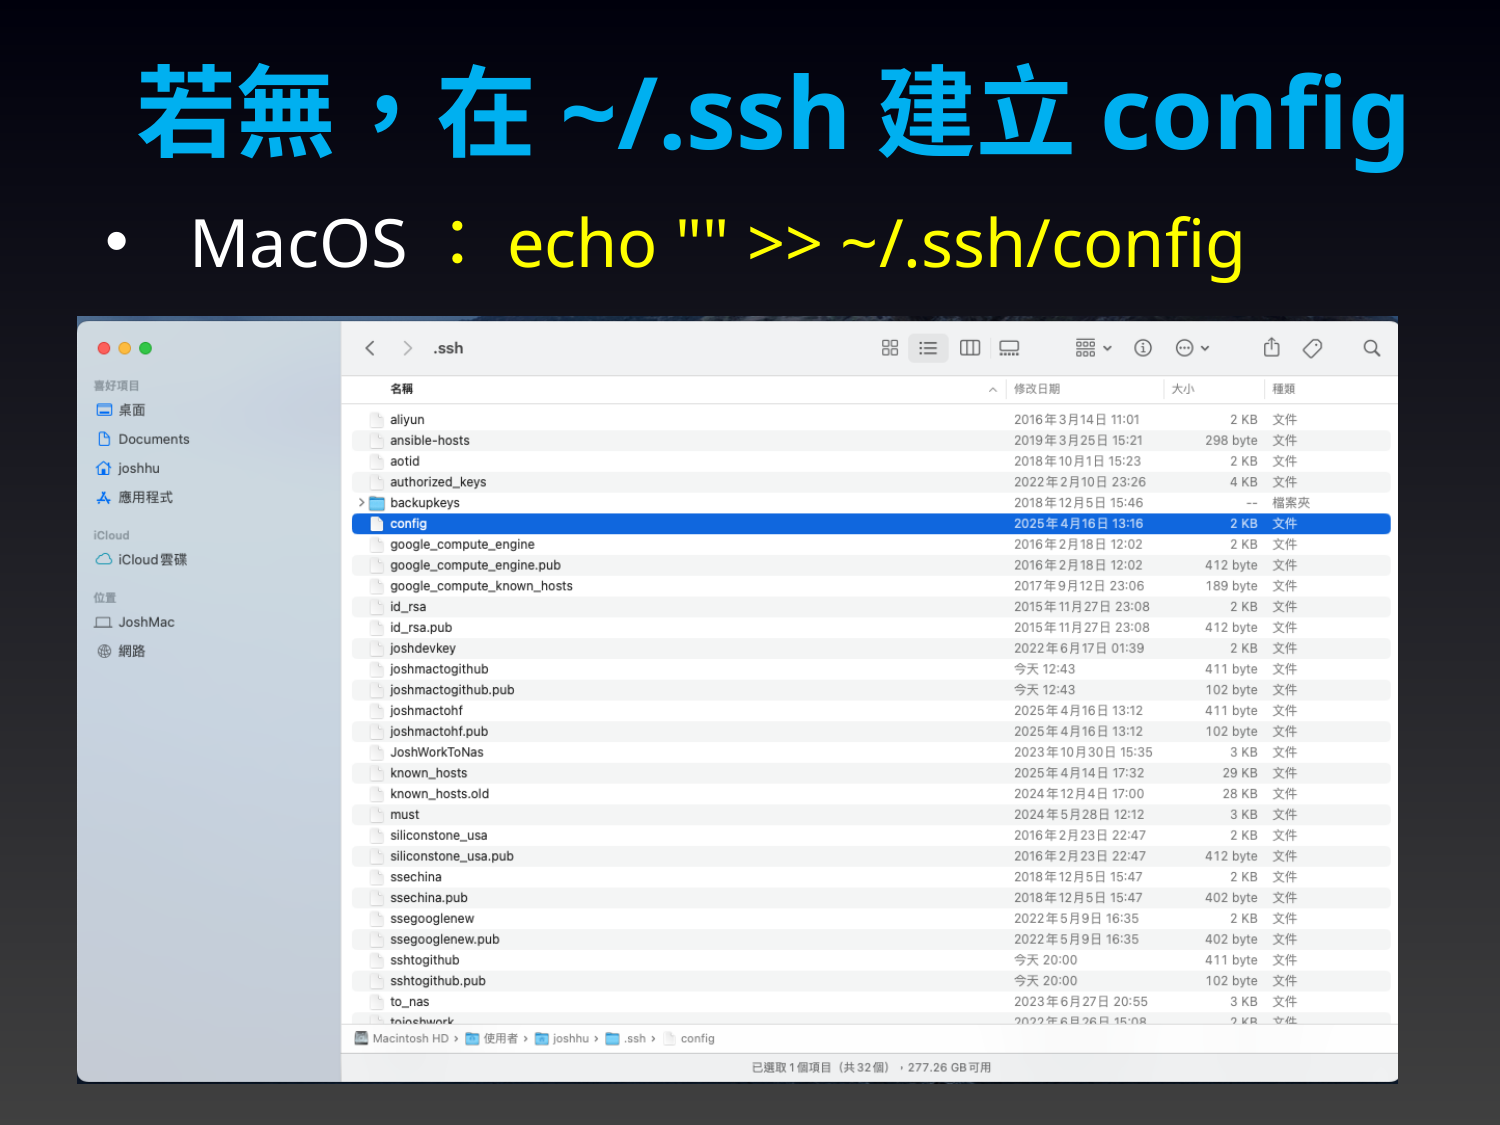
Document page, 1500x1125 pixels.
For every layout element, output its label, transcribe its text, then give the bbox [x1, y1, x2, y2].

text_box MacOS：echo "" >> ~/.ssh/config [90, 193, 1500, 288]
picture [77, 316, 1399, 1084]
text_box 若無，在~/.ssh建立config [121, 22, 1454, 185]
